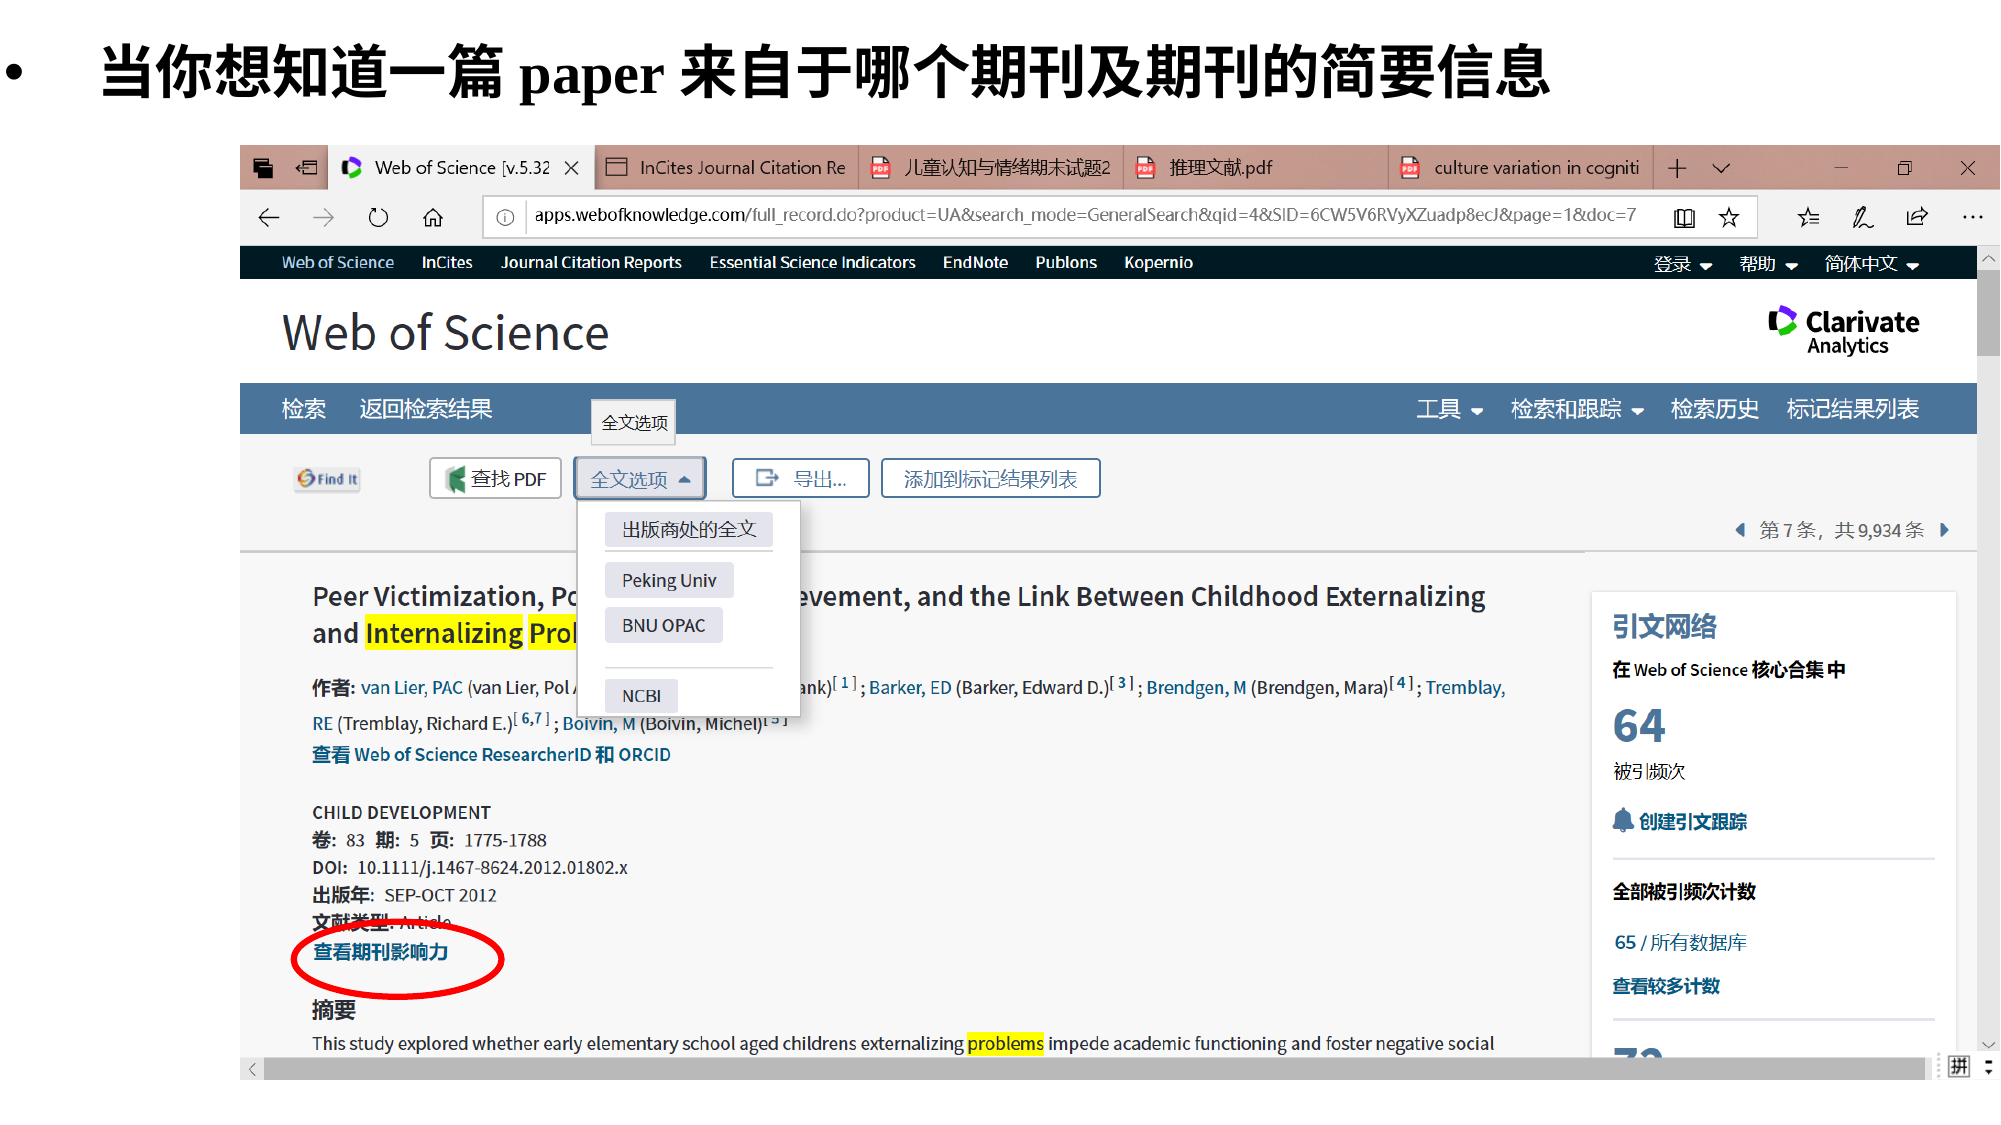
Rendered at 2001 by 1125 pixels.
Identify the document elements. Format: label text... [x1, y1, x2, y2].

text_box 当你想知道一篇paper来自于哪个期刊及期刊的简要信息 [0, 0, 2000, 150]
picture [240, 145, 2000, 1080]
